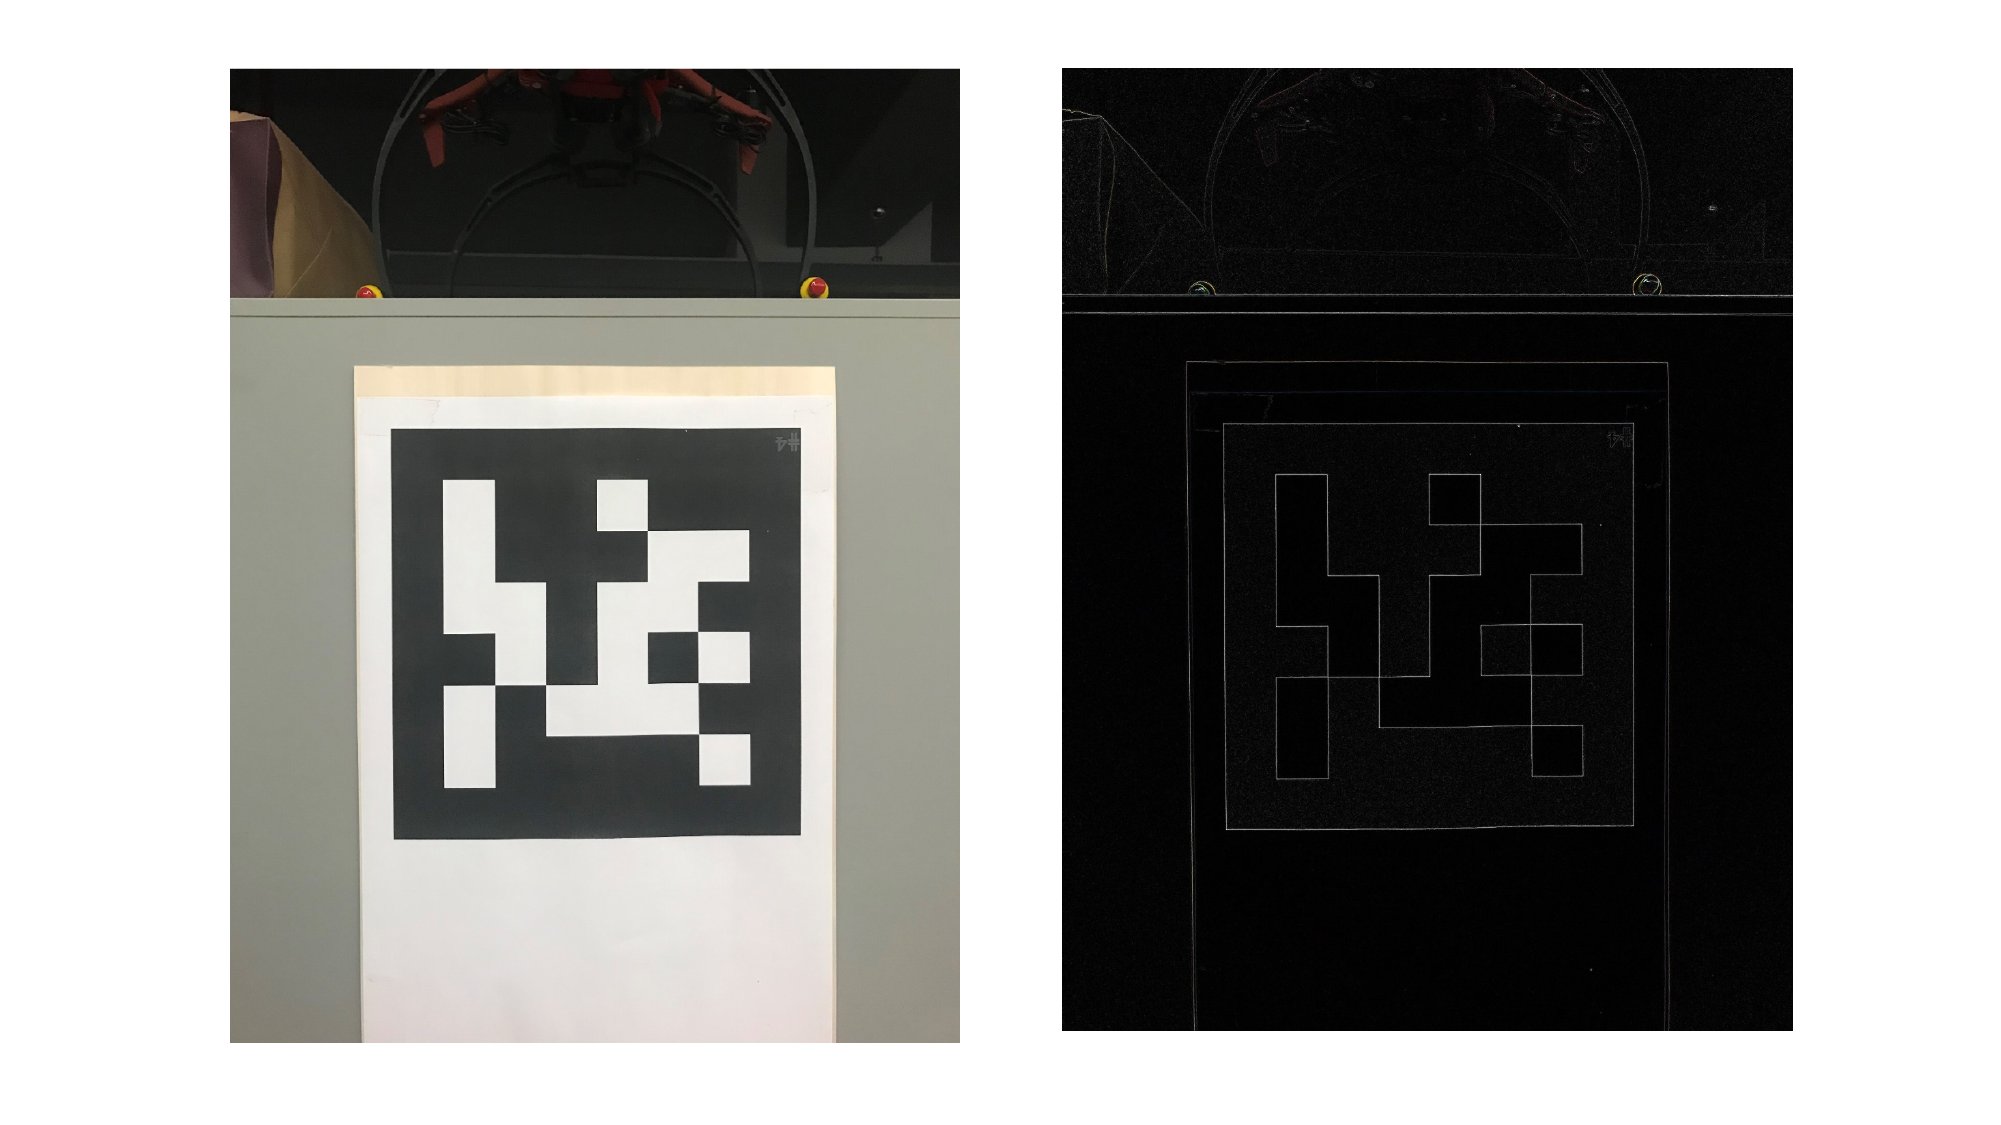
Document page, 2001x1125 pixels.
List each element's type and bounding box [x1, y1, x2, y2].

picture [107, 68, 1793, 1042]
